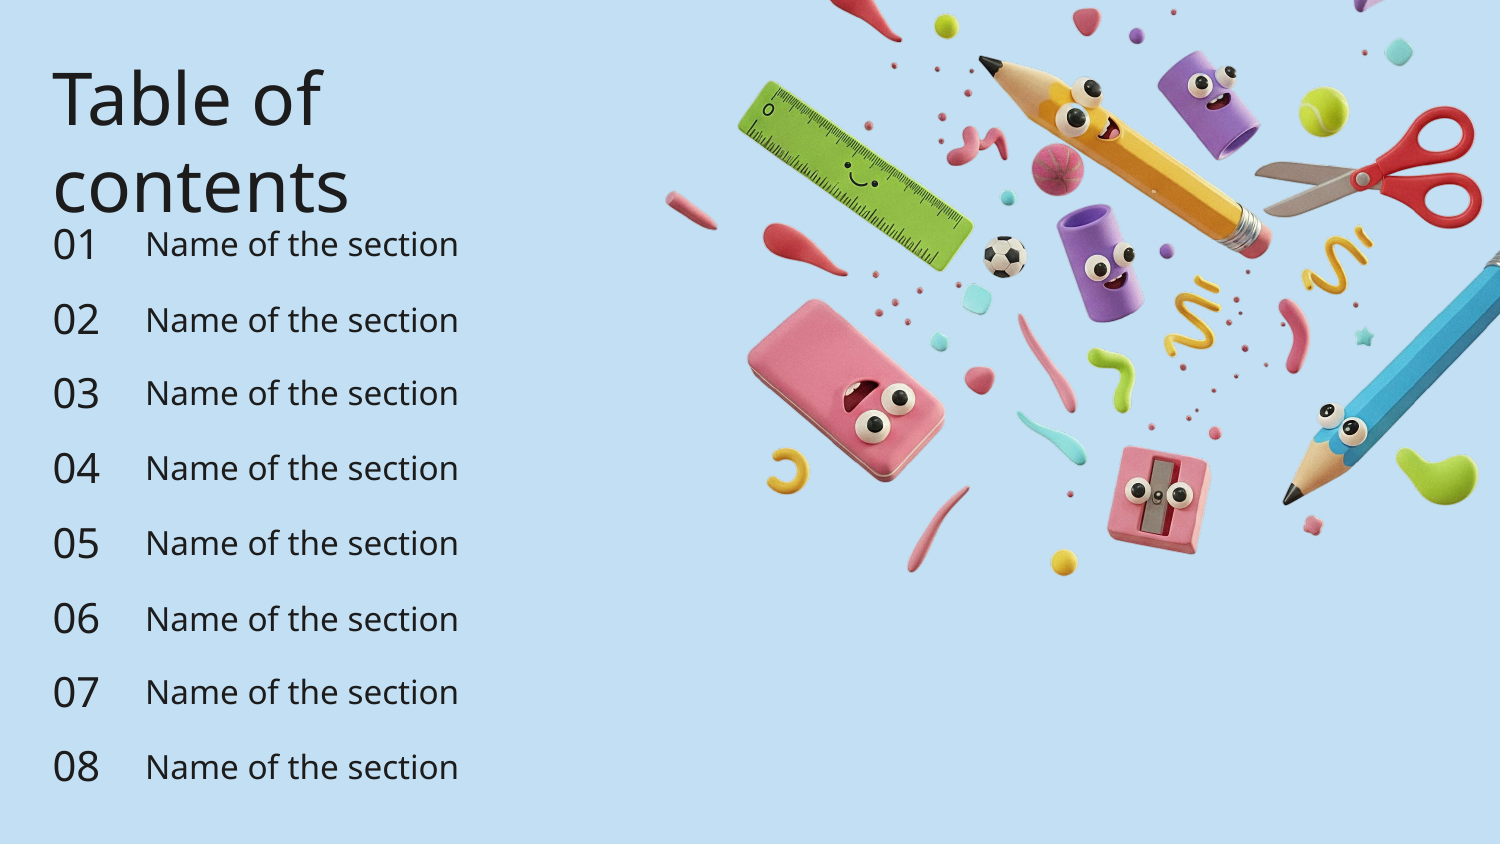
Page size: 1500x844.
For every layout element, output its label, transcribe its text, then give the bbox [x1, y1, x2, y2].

title 08 [37, 739, 120, 791]
title 07 [37, 665, 120, 716]
picture [615, 0, 1500, 628]
title 03 [37, 366, 120, 418]
title 06 [37, 591, 120, 643]
subtitle Name of the section [130, 503, 626, 579]
subtitle Name of the section [130, 652, 626, 727]
title 04 [37, 440, 120, 492]
subtitle Name of the section [130, 579, 626, 652]
title 02 [37, 292, 120, 344]
title Table of contents [37, 37, 651, 169]
subtitle Name of the section [130, 353, 626, 428]
subtitle Name of the section [130, 727, 626, 802]
subtitle Name of the section [130, 280, 626, 353]
subtitle Name of the section [130, 428, 626, 503]
title 01 [37, 217, 120, 269]
subtitle Name of the section [130, 205, 626, 280]
title 05 [37, 516, 120, 568]
